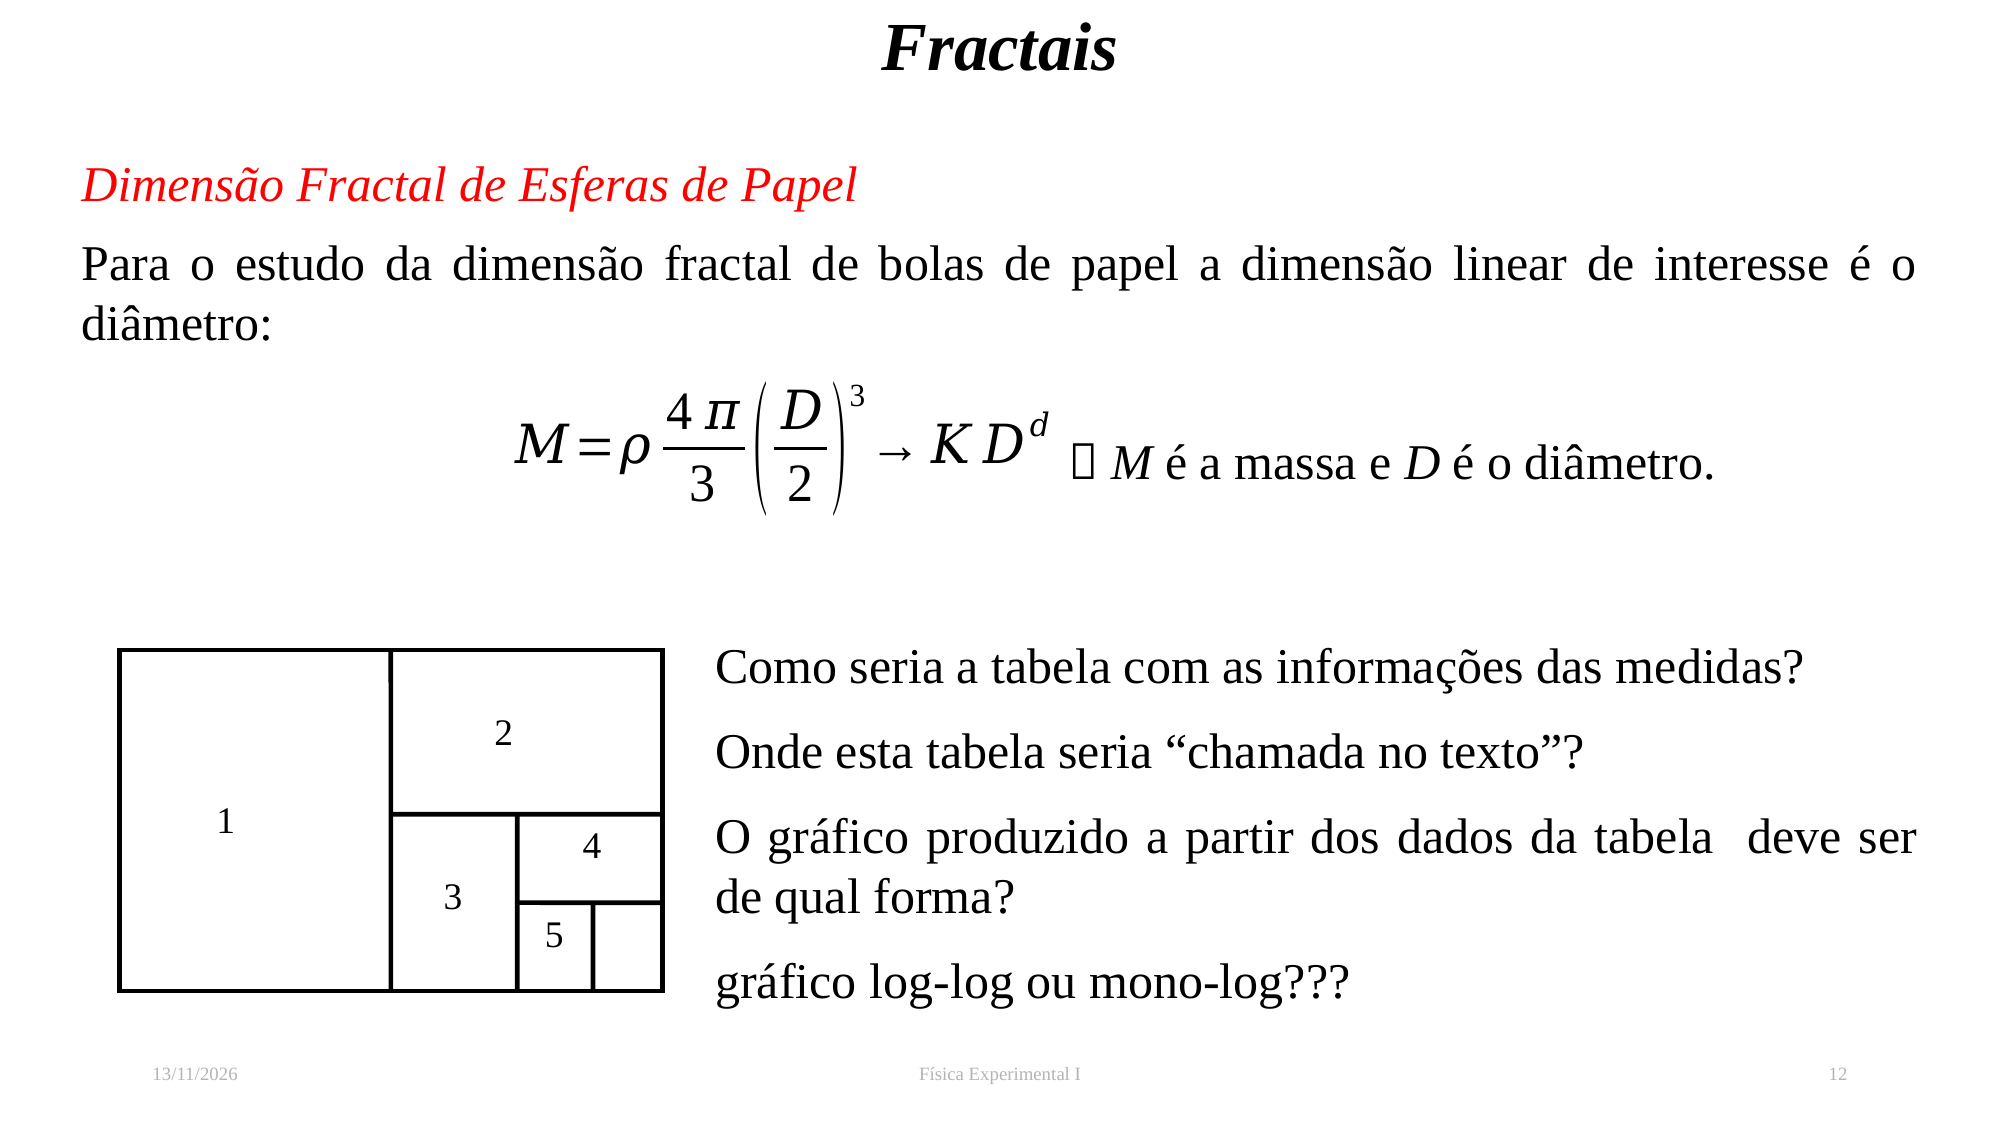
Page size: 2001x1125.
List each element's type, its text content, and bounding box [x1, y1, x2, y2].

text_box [119, 649, 663, 991]
footer Física Experimental I [662, 1042, 1338, 1103]
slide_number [137, 1042, 588, 1103]
text_box Para o estudo da dimensão fractal de bolas de papel a dimensão linear de interesse é o diâmetro: [66, 223, 1934, 418]
text_box Como seria a tabela com as informações das medidas? Onde esta tabela seria “chamada no texto”? O gráfico produzido a partir dos dados da tabela deve ser de qual forma? gráfico log-log ou mono-log??? [700, 626, 1934, 1017]
text_box Dimensão Fractal de Esferas de Papel [66, 143, 1166, 219]
slide_number 12 [1412, 1042, 1863, 1103]
title Fractais [0, 0, 2000, 114]
text_box  M é a massa e D é o diâmetro. [1053, 422, 1731, 498]
